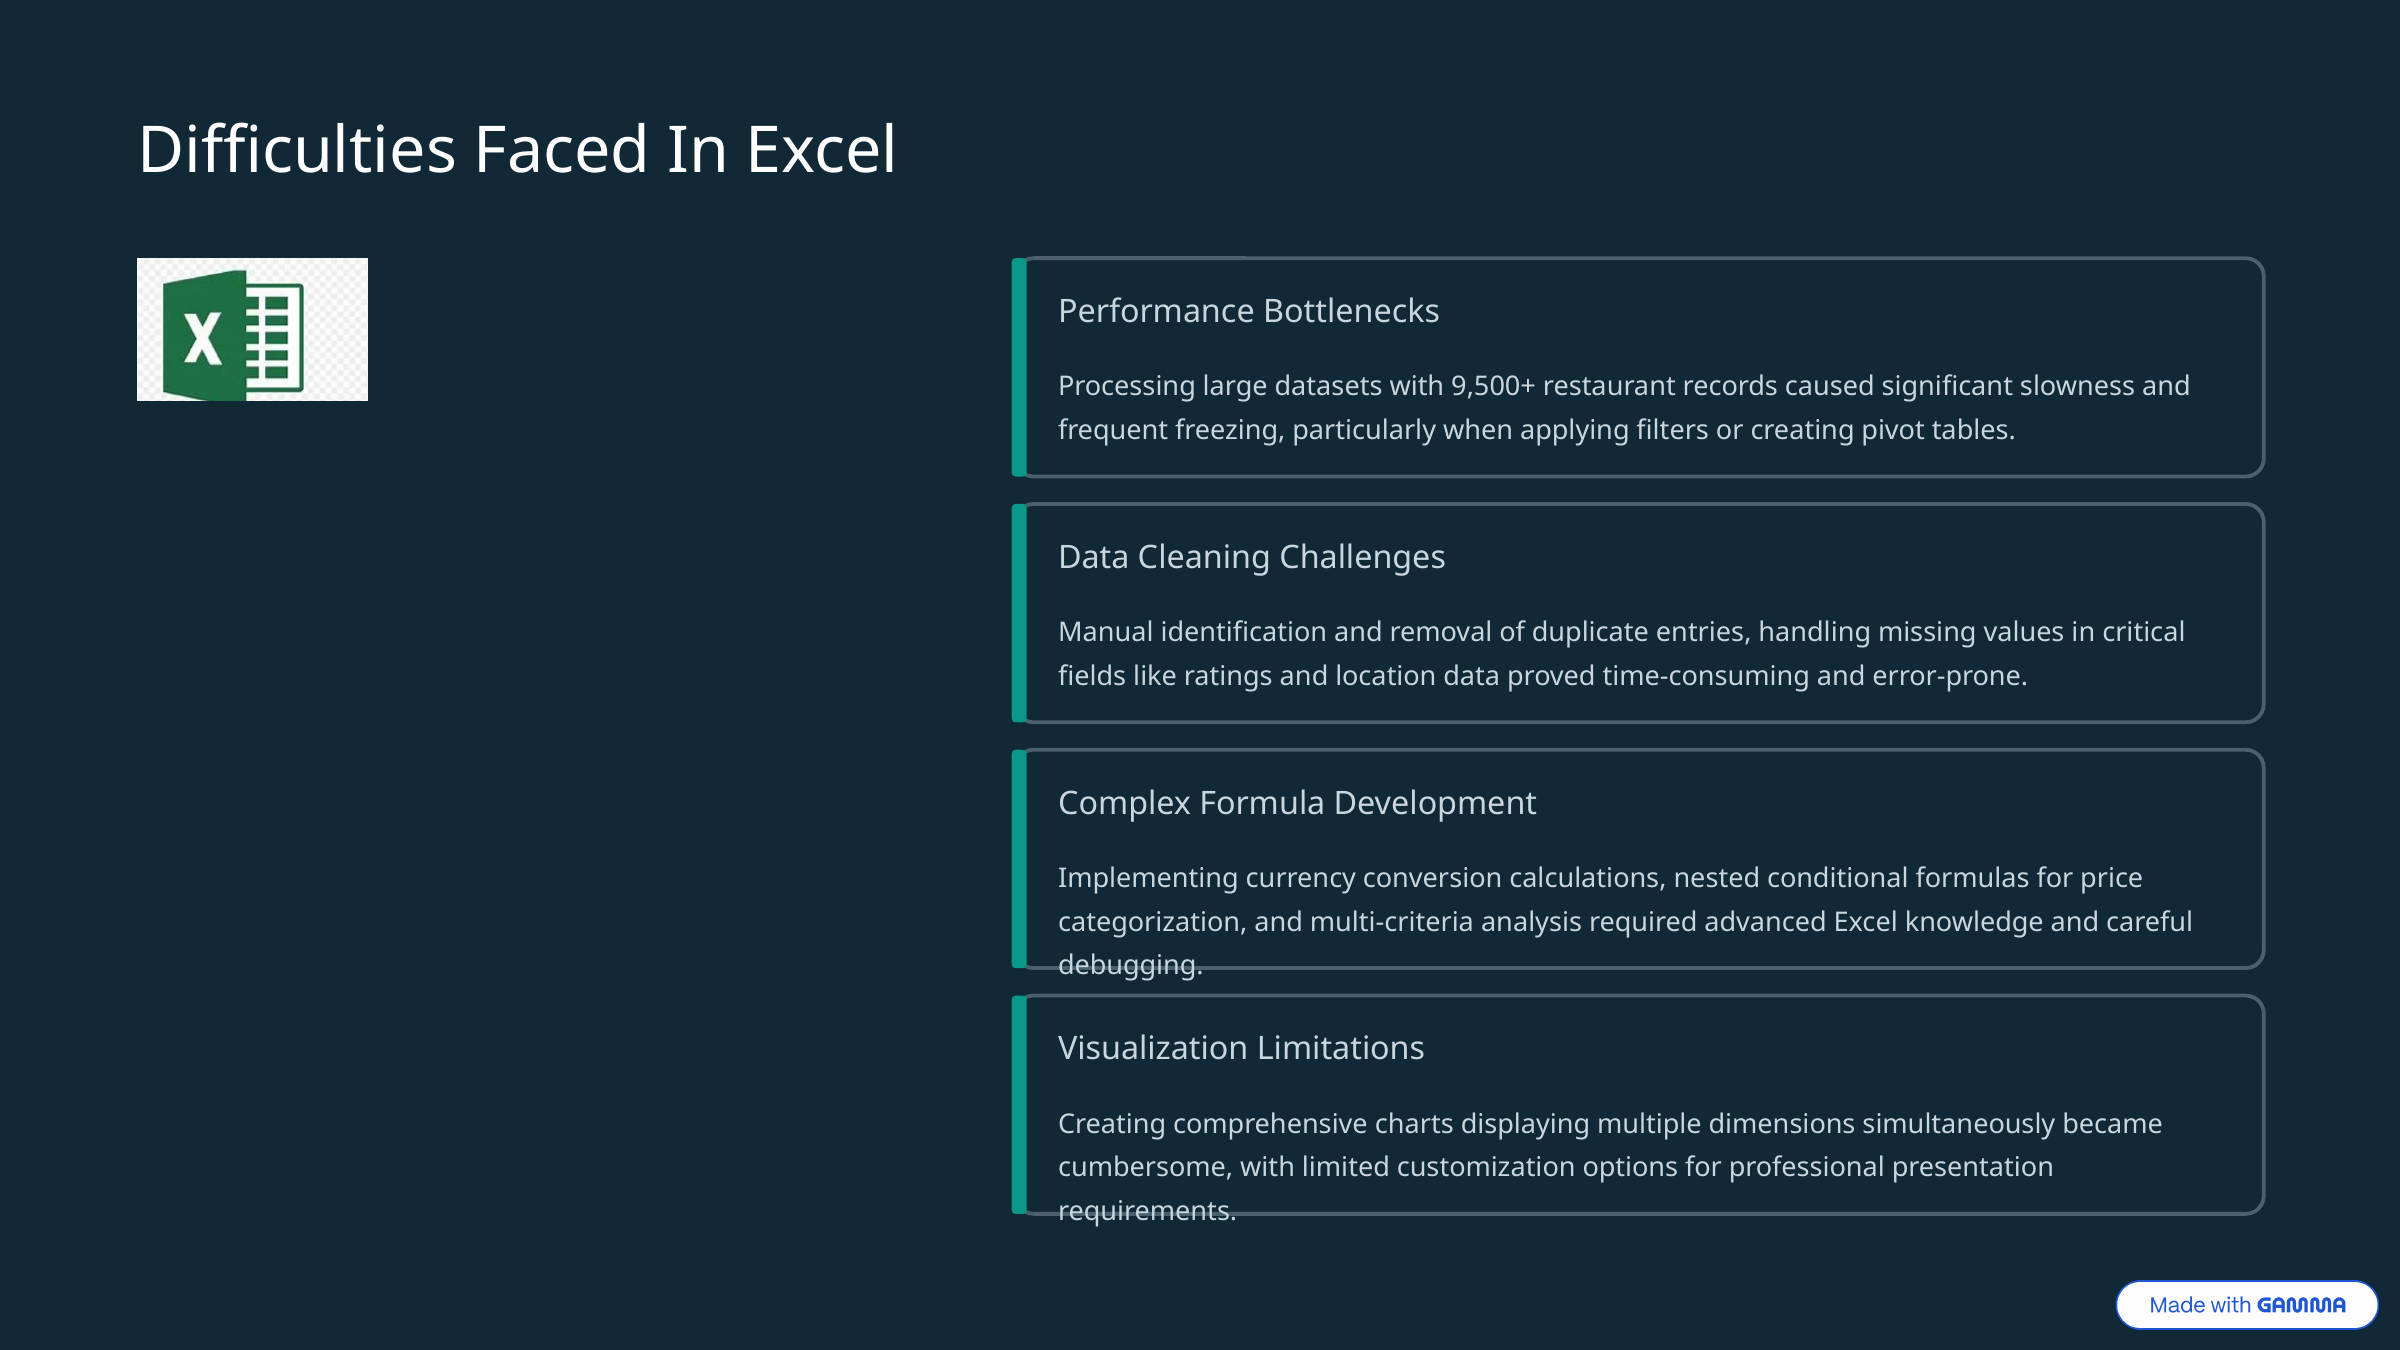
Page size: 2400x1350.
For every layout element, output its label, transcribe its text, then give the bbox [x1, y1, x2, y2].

text_box Visualization Limitations [1058, 1026, 1533, 1068]
text_box [1026, 995, 2264, 1214]
text_box [1011, 995, 1027, 1214]
text_box Implementing currency conversion calculations, nested conditional formulas for price categorization, and multi-criteria analysis required advanced Excel knowledge and careful debugging. [1058, 848, 2233, 937]
text_box [1027, 749, 2264, 969]
text_box Creating comprehensive charts displaying multiple dimensions simultaneously became cumbersome, with limited customization options for professional presentation requirements. [1058, 1094, 2233, 1183]
text_box Processing large datasets with 9,500+ restaurant records caused significant slowness and frequent freezing, particularly when applying filters or creating pivot tables. [1058, 357, 2233, 446]
text_box Difficulties Faced In Excel [137, 105, 1115, 187]
text_box [1026, 258, 2264, 477]
text_box Data Cleaning Challenges [1058, 535, 1555, 576]
text_box [1011, 258, 1027, 477]
text_box Complex Formula Development [1058, 781, 1660, 822]
text_box [1011, 503, 1027, 723]
picture [2106, 1271, 2389, 1339]
text_box [1027, 503, 2264, 723]
picture [137, 258, 368, 401]
text_box [1011, 749, 1027, 969]
text_box Performance Bottlenecks [1058, 289, 1555, 330]
text_box Manual identification and removal of duplicate entries, handling missing values in critical fields like ratings and location data proved time-consuming and error-prone. [1058, 603, 2233, 692]
